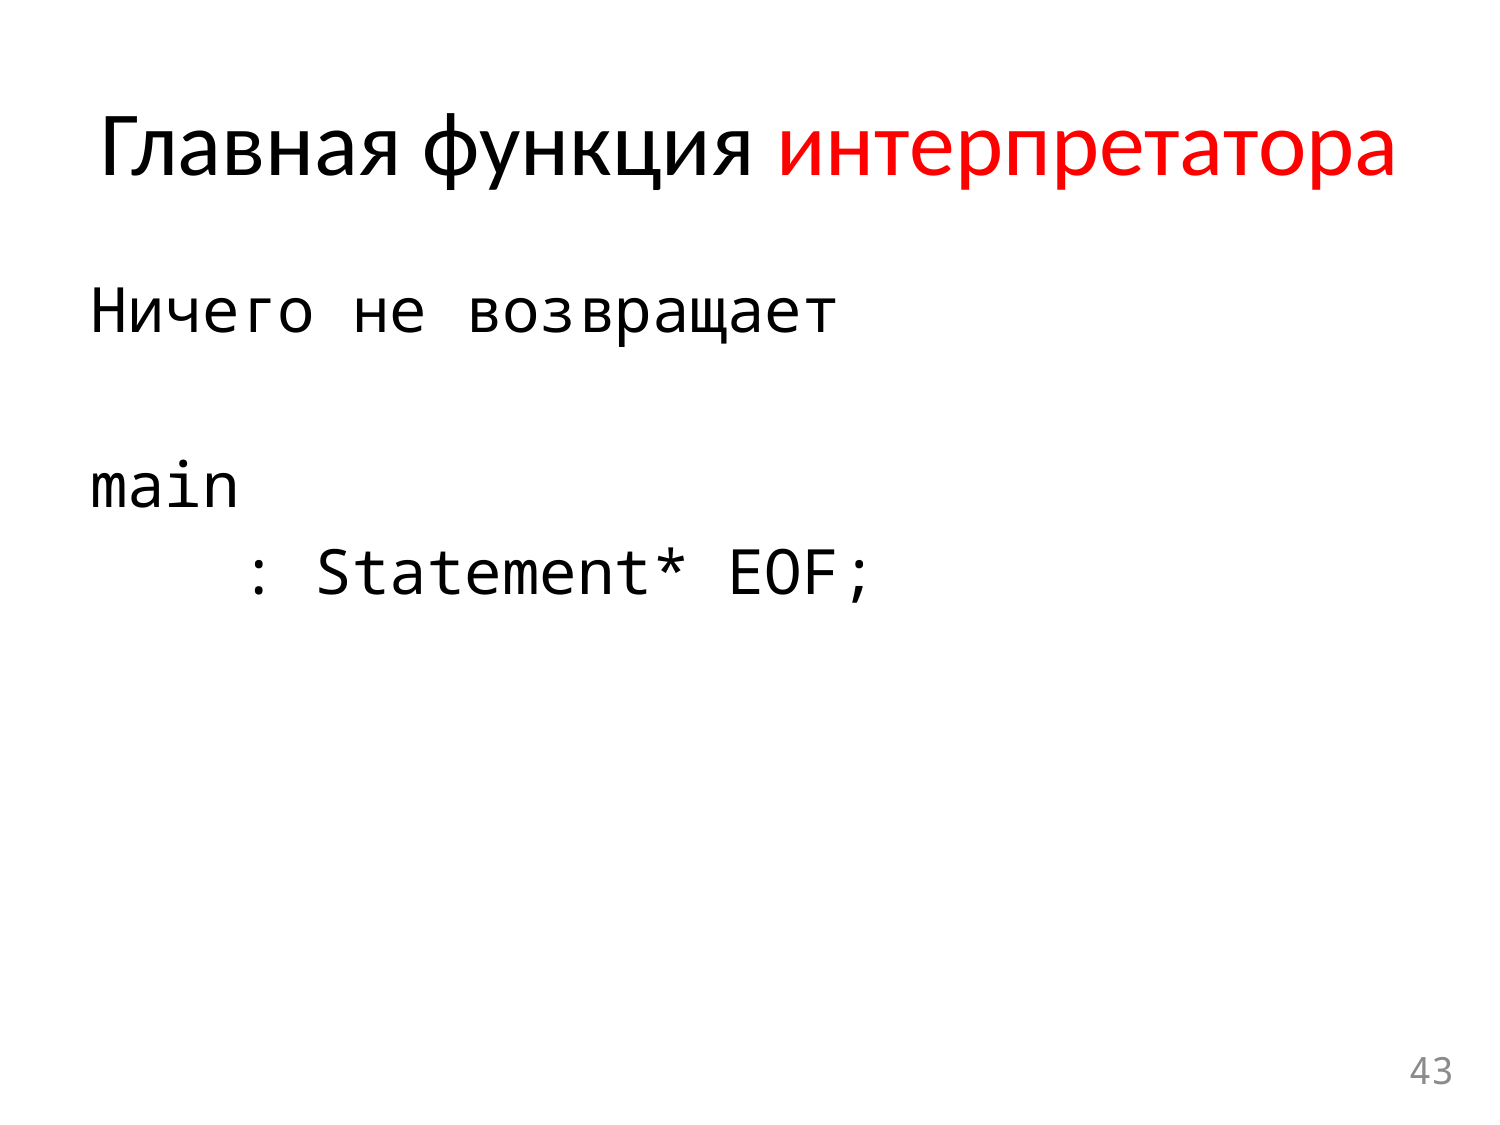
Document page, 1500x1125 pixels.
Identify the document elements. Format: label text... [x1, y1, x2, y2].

list Ничего не возвращает main : Statement* EOF; [75, 262, 1425, 1005]
slide_number 43 [1118, 1042, 1469, 1103]
title Главная функция интерпретатора [75, 45, 1425, 233]
